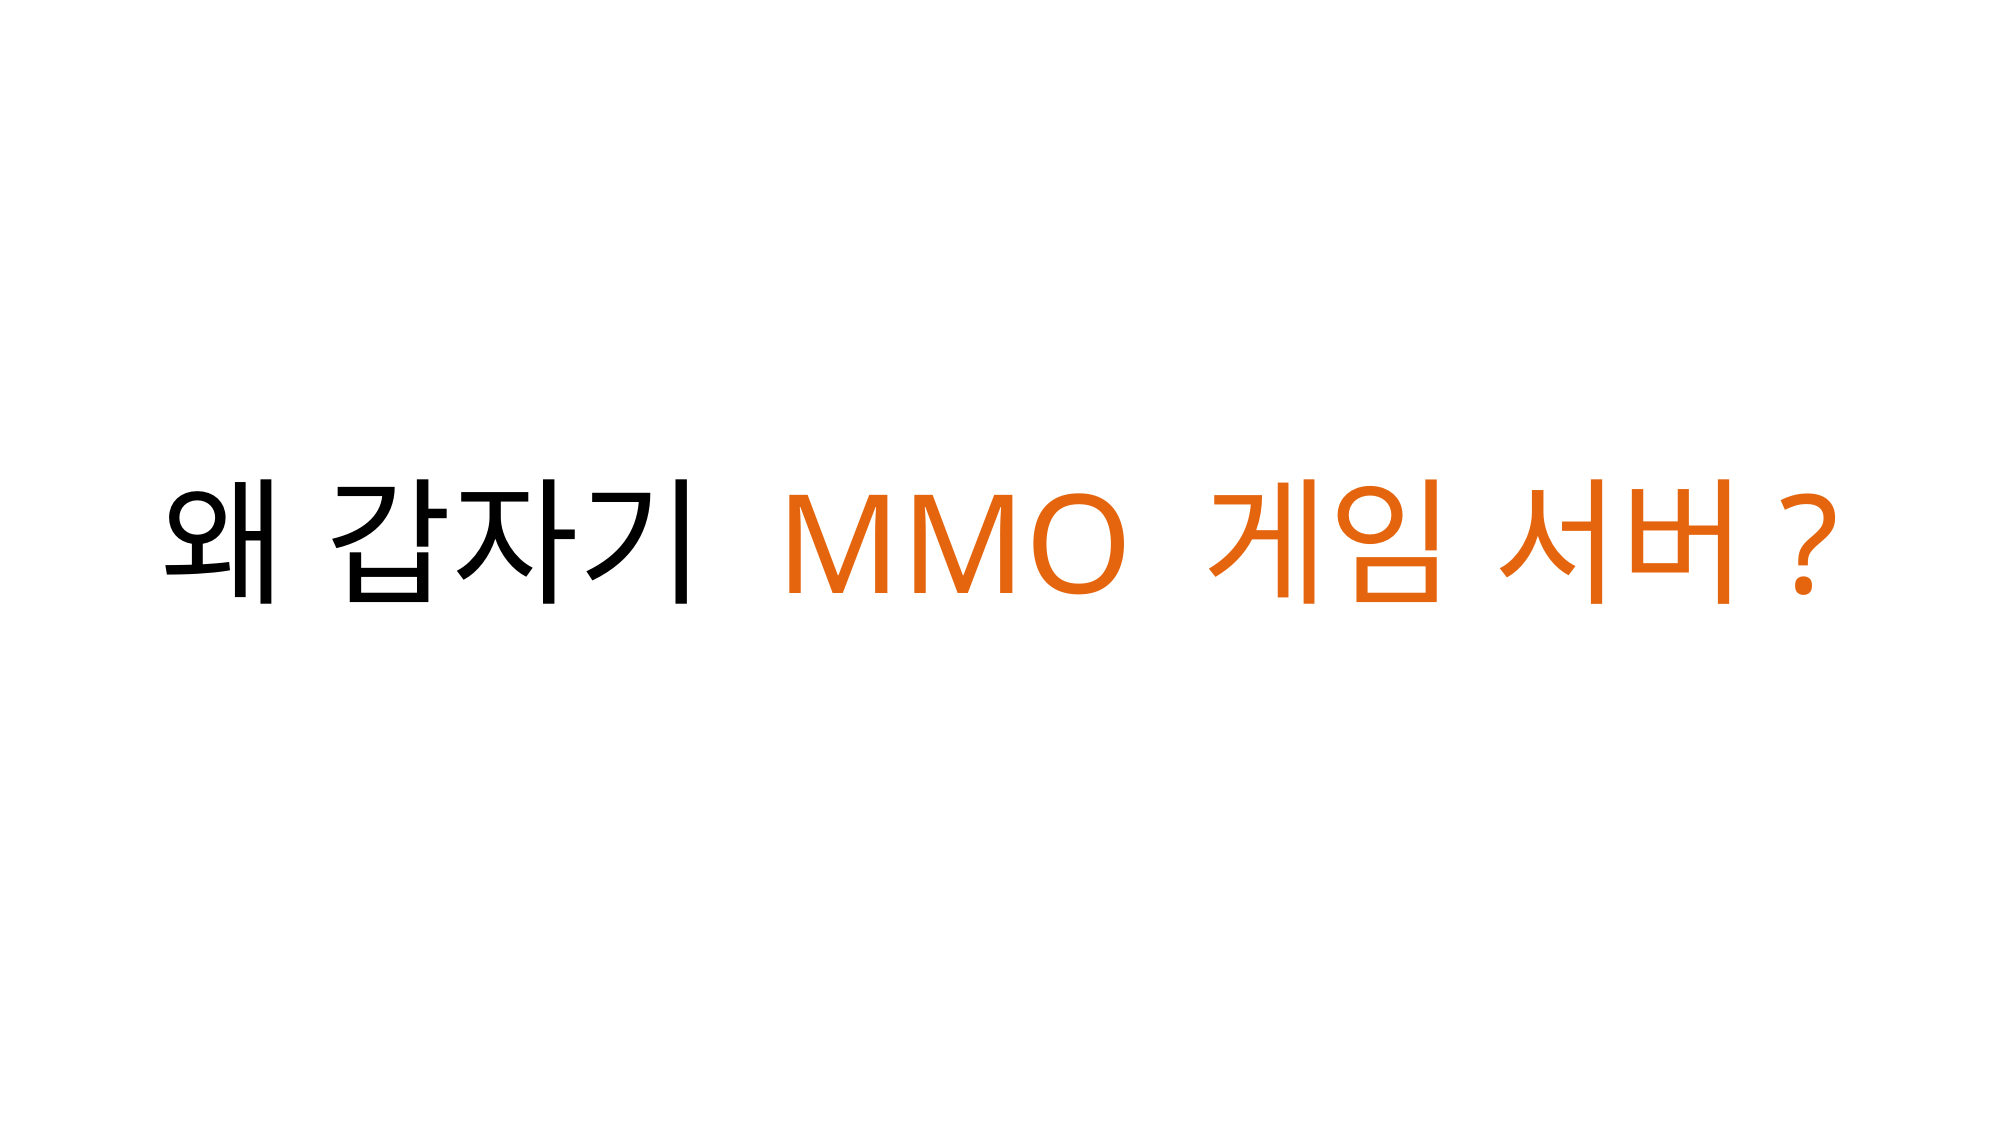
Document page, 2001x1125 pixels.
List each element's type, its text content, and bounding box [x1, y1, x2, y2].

text_box 왜 갑자기 MMO 게임 서버? [145, 366, 1855, 629]
